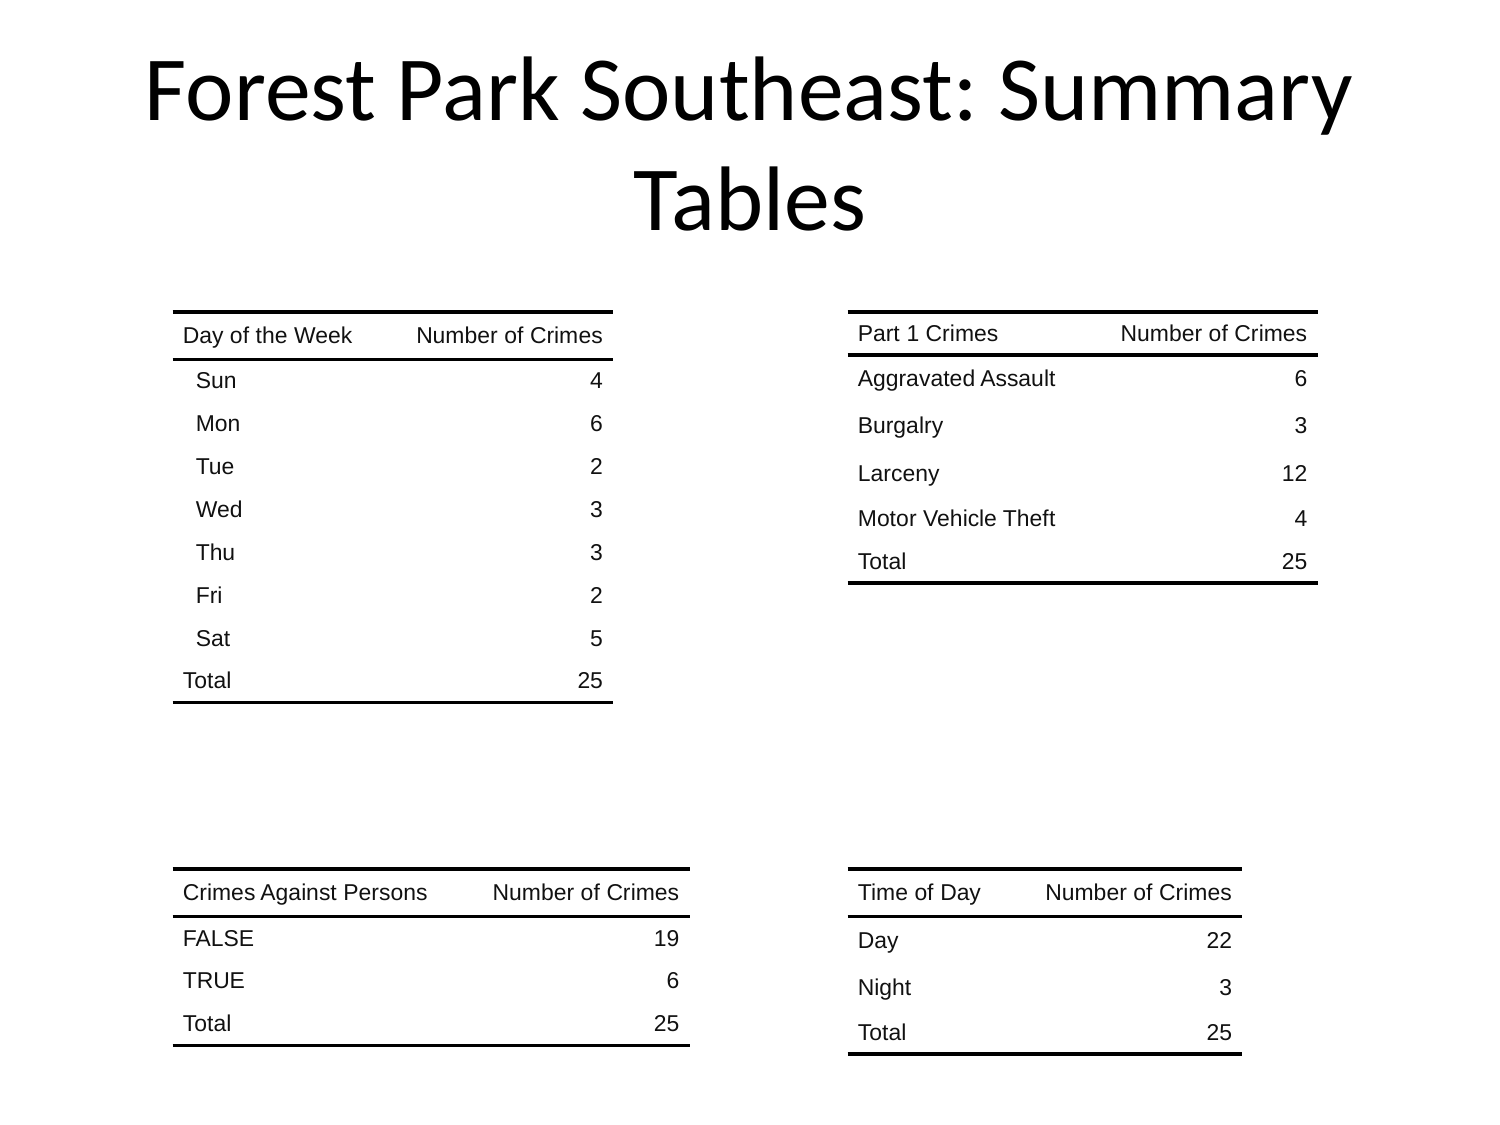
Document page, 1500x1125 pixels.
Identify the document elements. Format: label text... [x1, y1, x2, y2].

table_header Number of Crimes [385, 314, 613, 358]
table_cell 25 [385, 659, 613, 701]
table_cell Total [848, 540, 1089, 581]
table_cell FALSE [173, 918, 461, 960]
table_cell 3 [385, 488, 613, 531]
table_header Crimes Against Persons [173, 871, 461, 915]
table_cell Motor Vehicle Theft [848, 497, 1089, 540]
table_cell 12 [1089, 449, 1318, 497]
table_cell Sun [173, 361, 385, 402]
table_header Day of the Week [173, 314, 385, 358]
table_cell Thu [173, 531, 385, 574]
table_cell Fri [173, 574, 385, 616]
table_cell 2 [385, 445, 613, 488]
table_cell 19 [461, 918, 690, 960]
table_cell 6 [1089, 357, 1318, 402]
table_cell Night [848, 964, 1014, 1011]
table_cell Aggravated Assault [848, 357, 1089, 402]
table_cell 6 [385, 402, 613, 445]
table_header Time of Day [848, 871, 1014, 915]
table_cell Larceny [848, 449, 1089, 497]
table_header Number of Crimes [1089, 314, 1318, 353]
table_cell 3 [385, 531, 613, 574]
table_cell Mon [173, 402, 385, 445]
table_header Number of Crimes [1014, 871, 1242, 915]
table_cell Burgalry [848, 402, 1089, 449]
table_cell 5 [385, 616, 613, 659]
table_cell 3 [1014, 964, 1242, 1011]
table_cell 4 [1089, 497, 1318, 540]
table_cell 25 [461, 1002, 690, 1044]
table_cell Tue [173, 445, 385, 488]
table_cell 4 [385, 361, 613, 402]
table_header Number of Crimes [461, 871, 690, 915]
table_cell TRUE [173, 960, 461, 1002]
table_cell 25 [1014, 1011, 1242, 1052]
table_cell Total [173, 659, 385, 701]
table_cell 6 [461, 960, 690, 1002]
table_cell Total [848, 1011, 1014, 1052]
table_cell Day [848, 918, 1014, 964]
title Forest Park Southeast: Summary Tables [75, 45, 1425, 233]
table_cell 3 [1089, 402, 1318, 449]
table_cell 25 [1089, 540, 1318, 581]
table_cell 22 [1014, 918, 1242, 964]
table_cell Wed [173, 488, 385, 531]
table_cell Total [173, 1002, 461, 1044]
table_cell Sat [173, 616, 385, 659]
table_header Part 1 Crimes [848, 314, 1089, 353]
table_cell 2 [385, 574, 613, 616]
